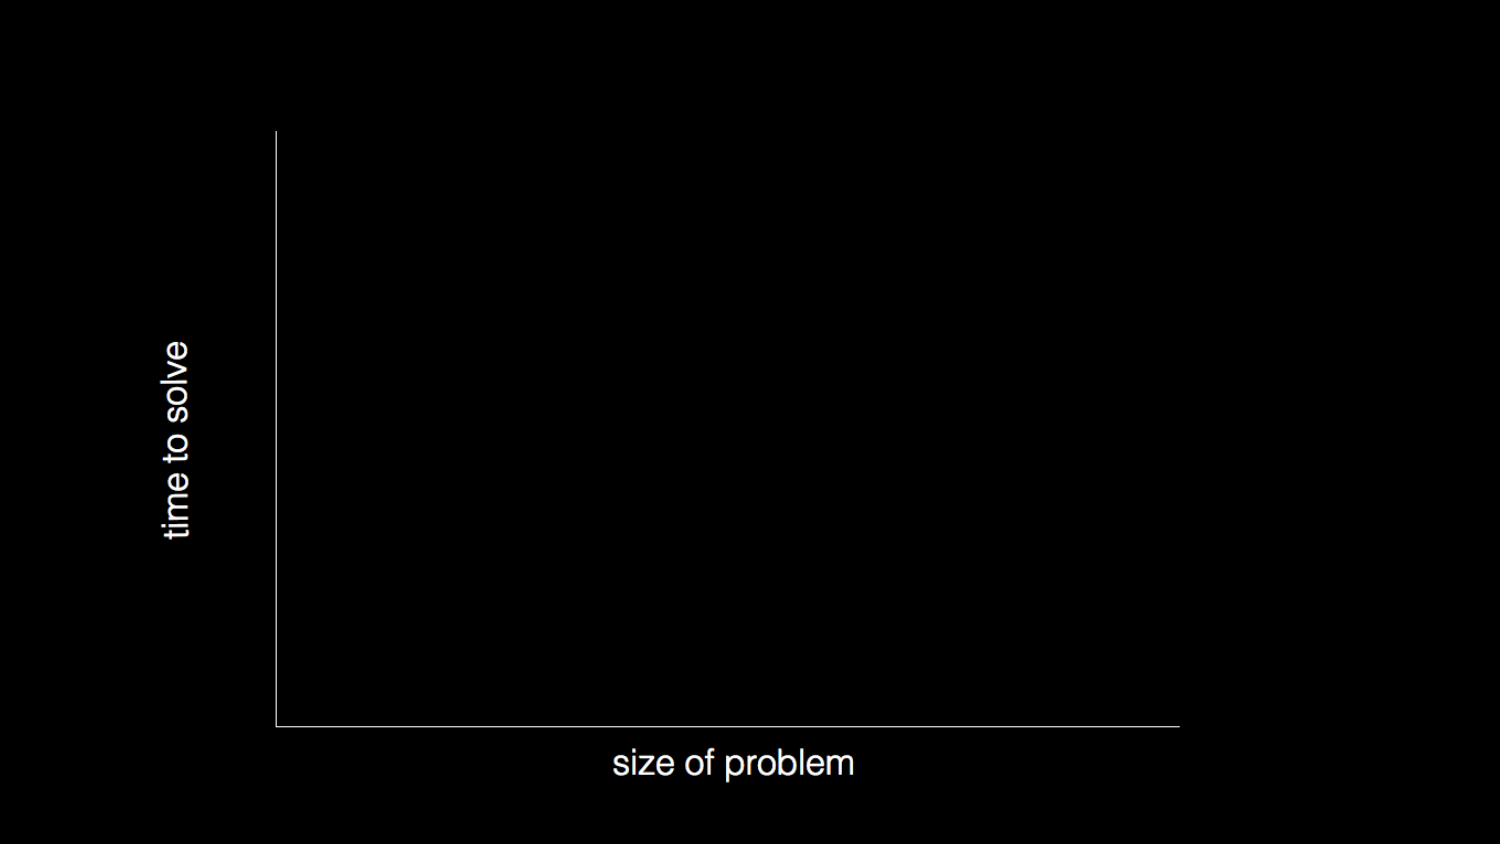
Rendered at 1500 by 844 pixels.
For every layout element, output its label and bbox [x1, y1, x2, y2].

picture [24, 24, 1437, 819]
